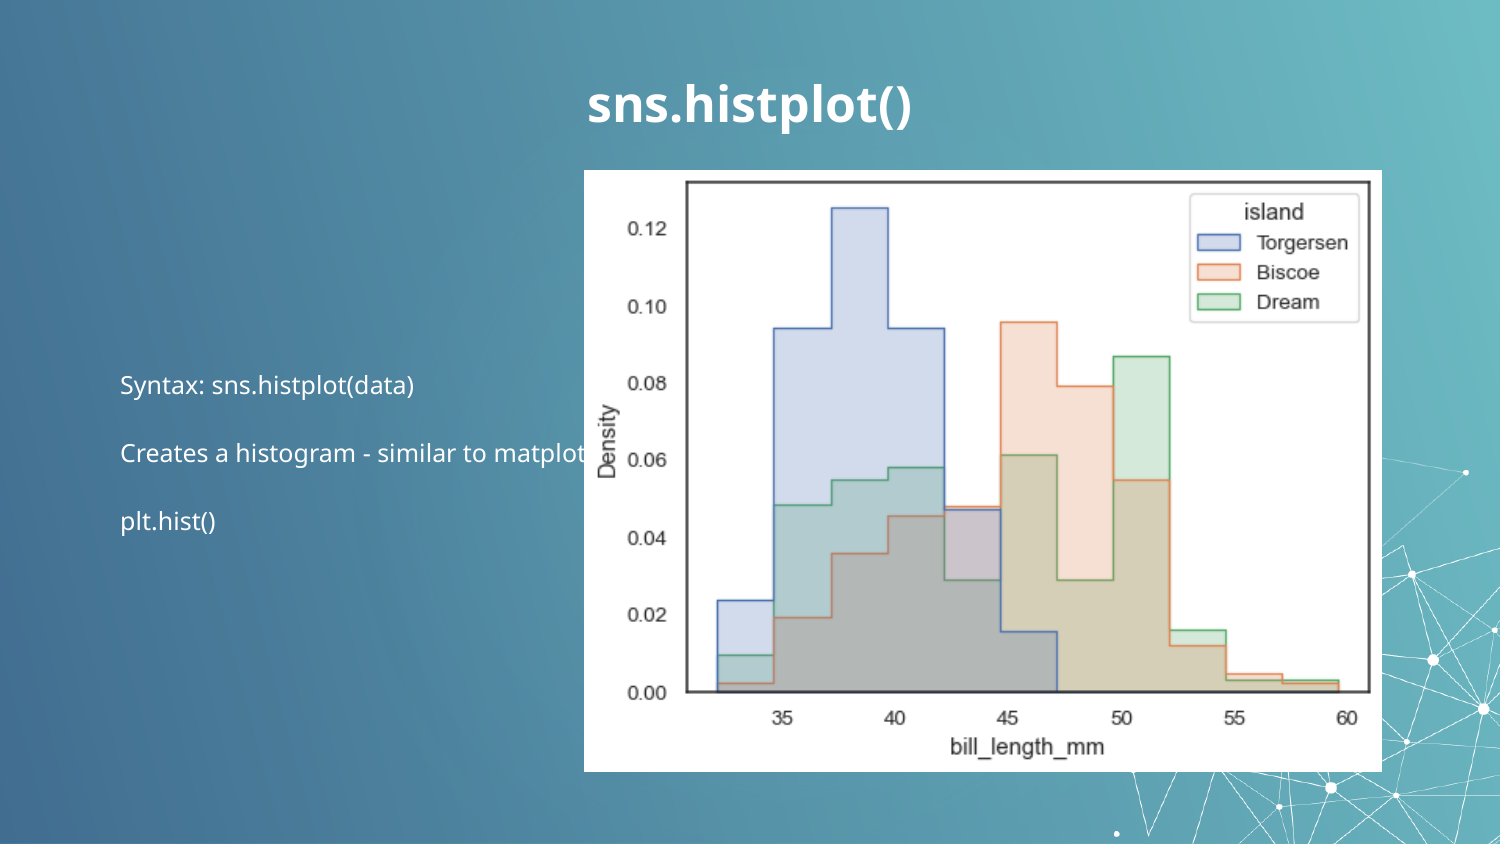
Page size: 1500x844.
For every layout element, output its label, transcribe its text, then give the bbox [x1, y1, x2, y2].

title sns.histplot() [322, 57, 1178, 214]
list Syntax: sns.histplot(data) Creates a histogram - similar to matplotlib’s plt.hist() [105, 350, 579, 593]
picture [0, 0, 1500, 844]
